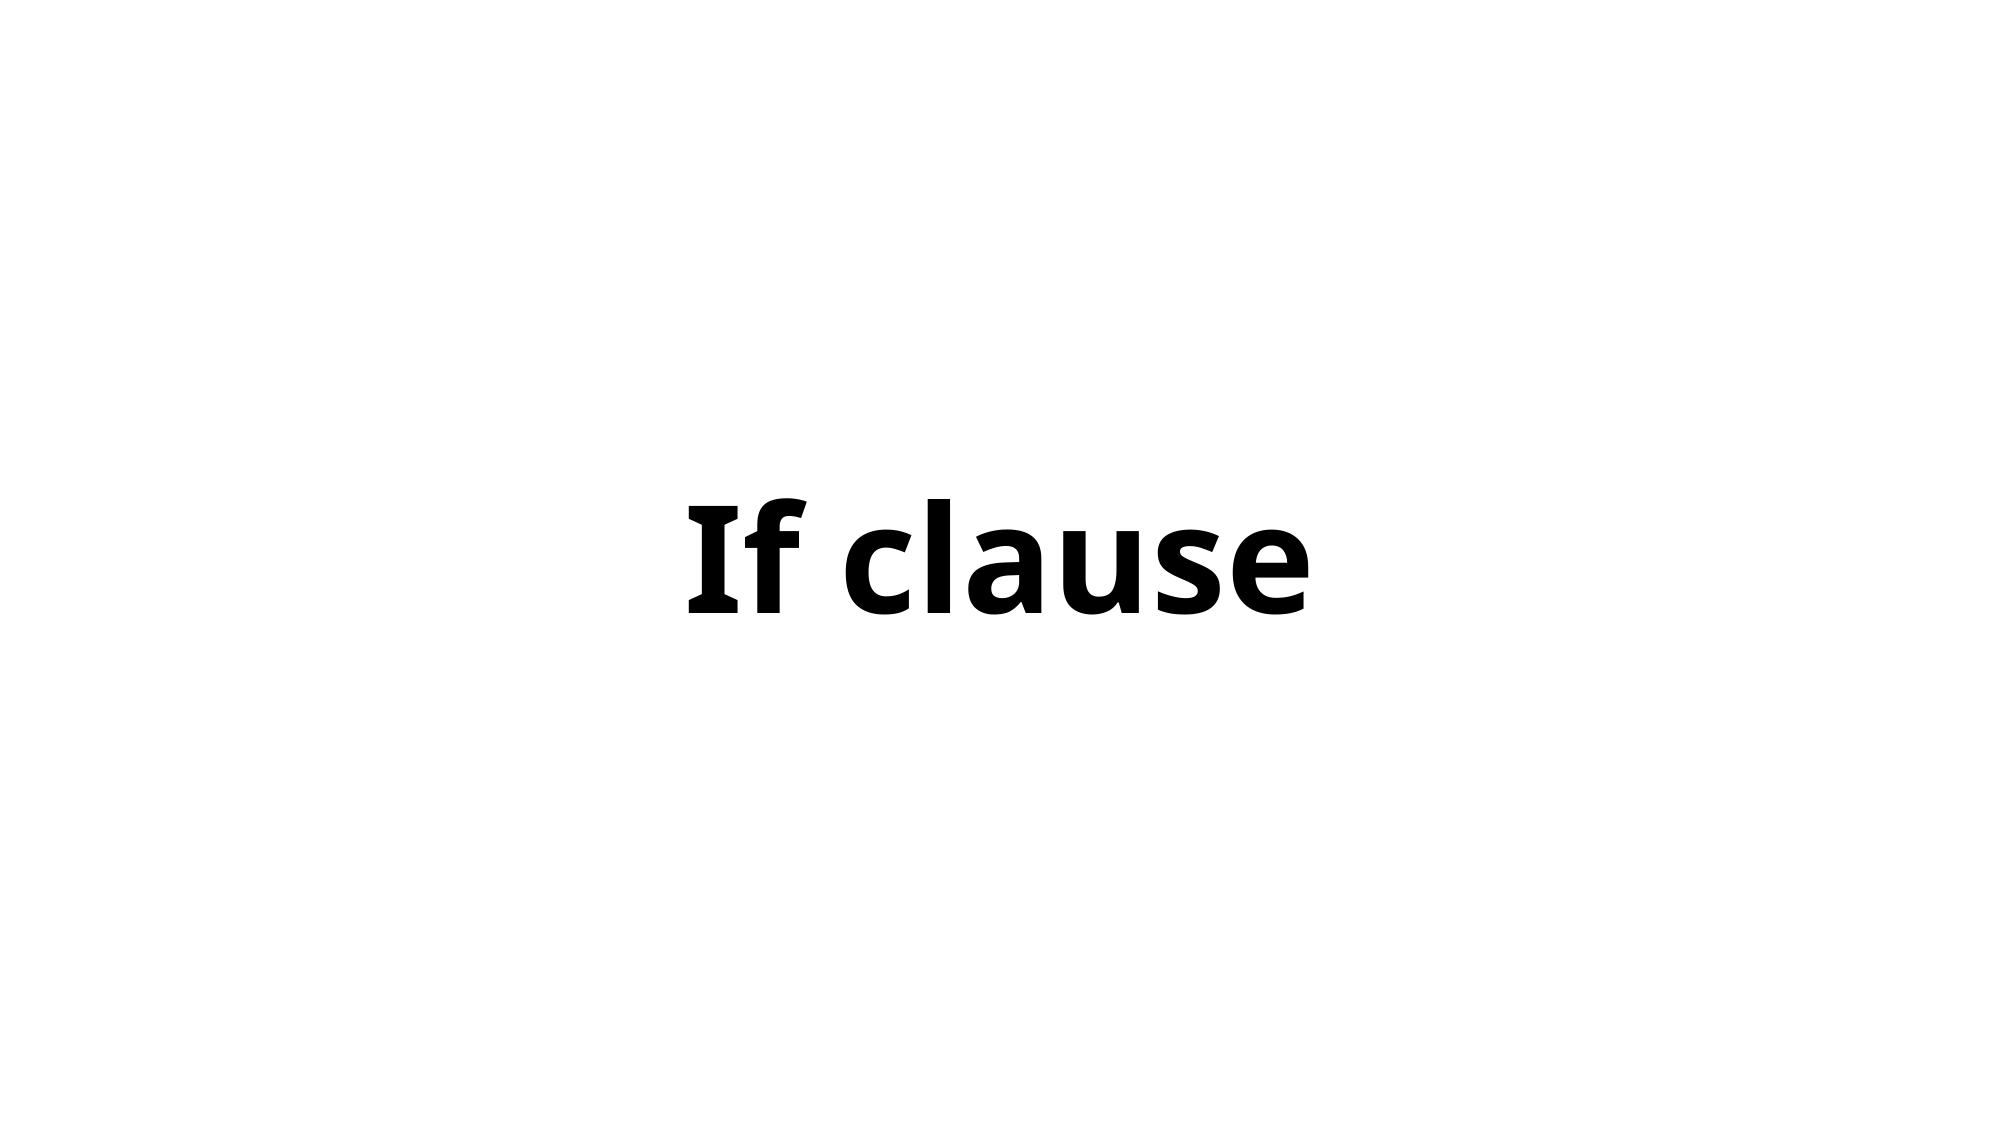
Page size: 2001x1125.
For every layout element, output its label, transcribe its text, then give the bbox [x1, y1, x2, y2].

title If clause [526, 471, 1474, 654]
